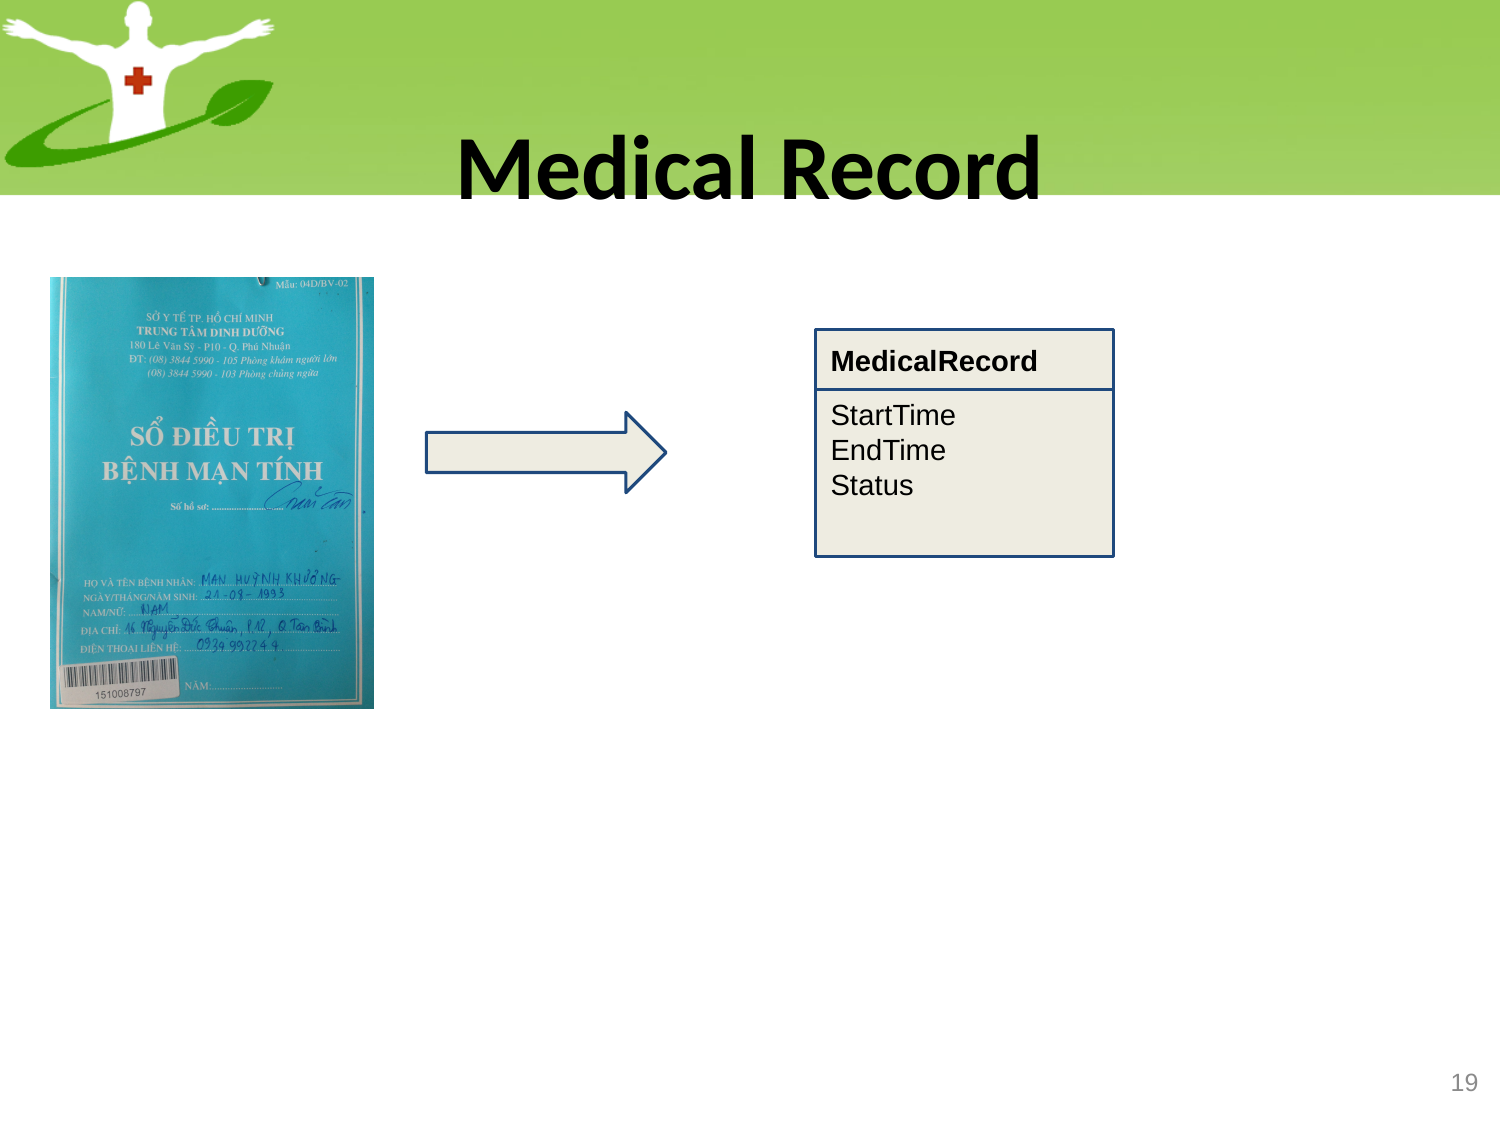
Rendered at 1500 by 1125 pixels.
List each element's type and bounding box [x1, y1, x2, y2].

text_box [815, 329, 1114, 557]
picture [0, 0, 1500, 1125]
